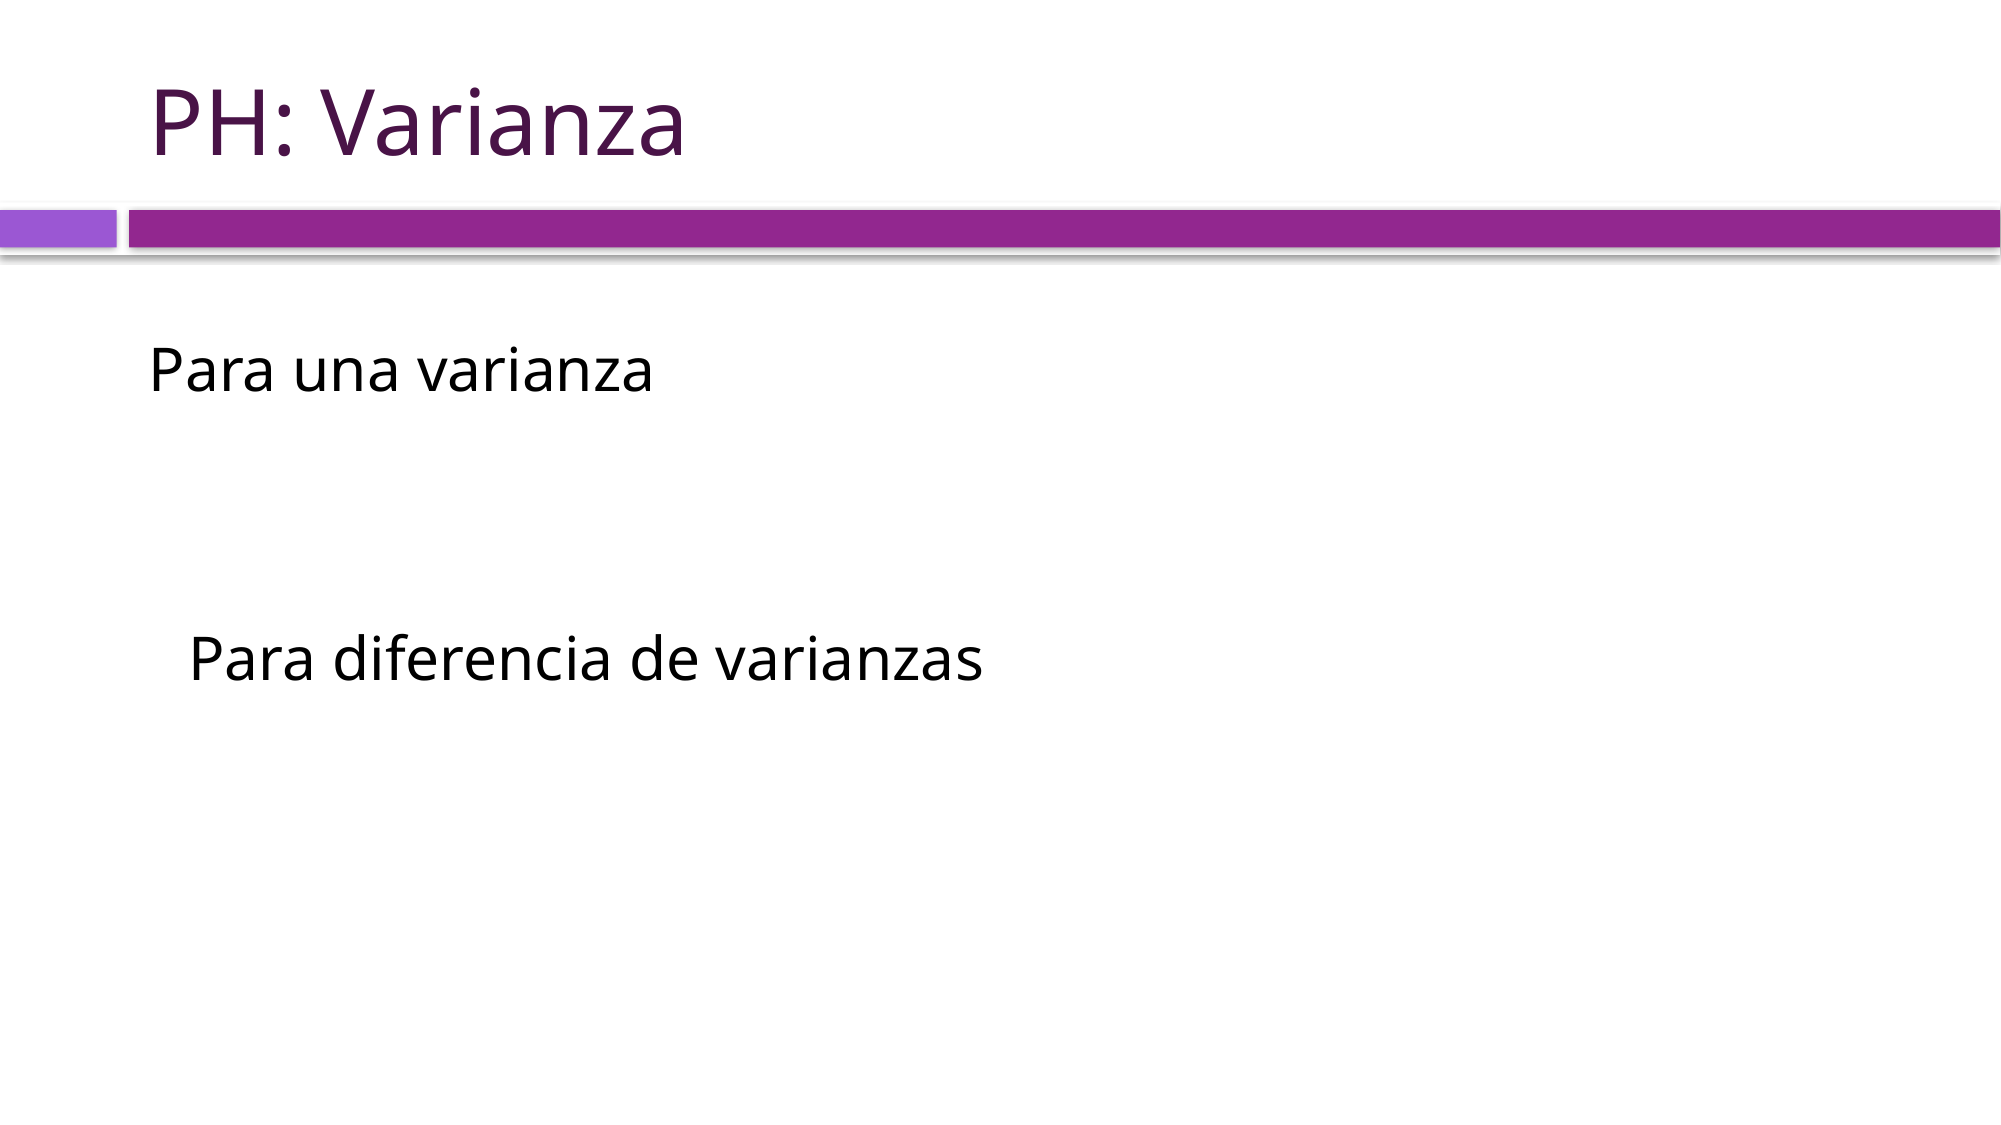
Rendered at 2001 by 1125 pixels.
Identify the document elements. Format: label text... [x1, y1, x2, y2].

title PH: Varianza [133, 37, 1918, 200]
